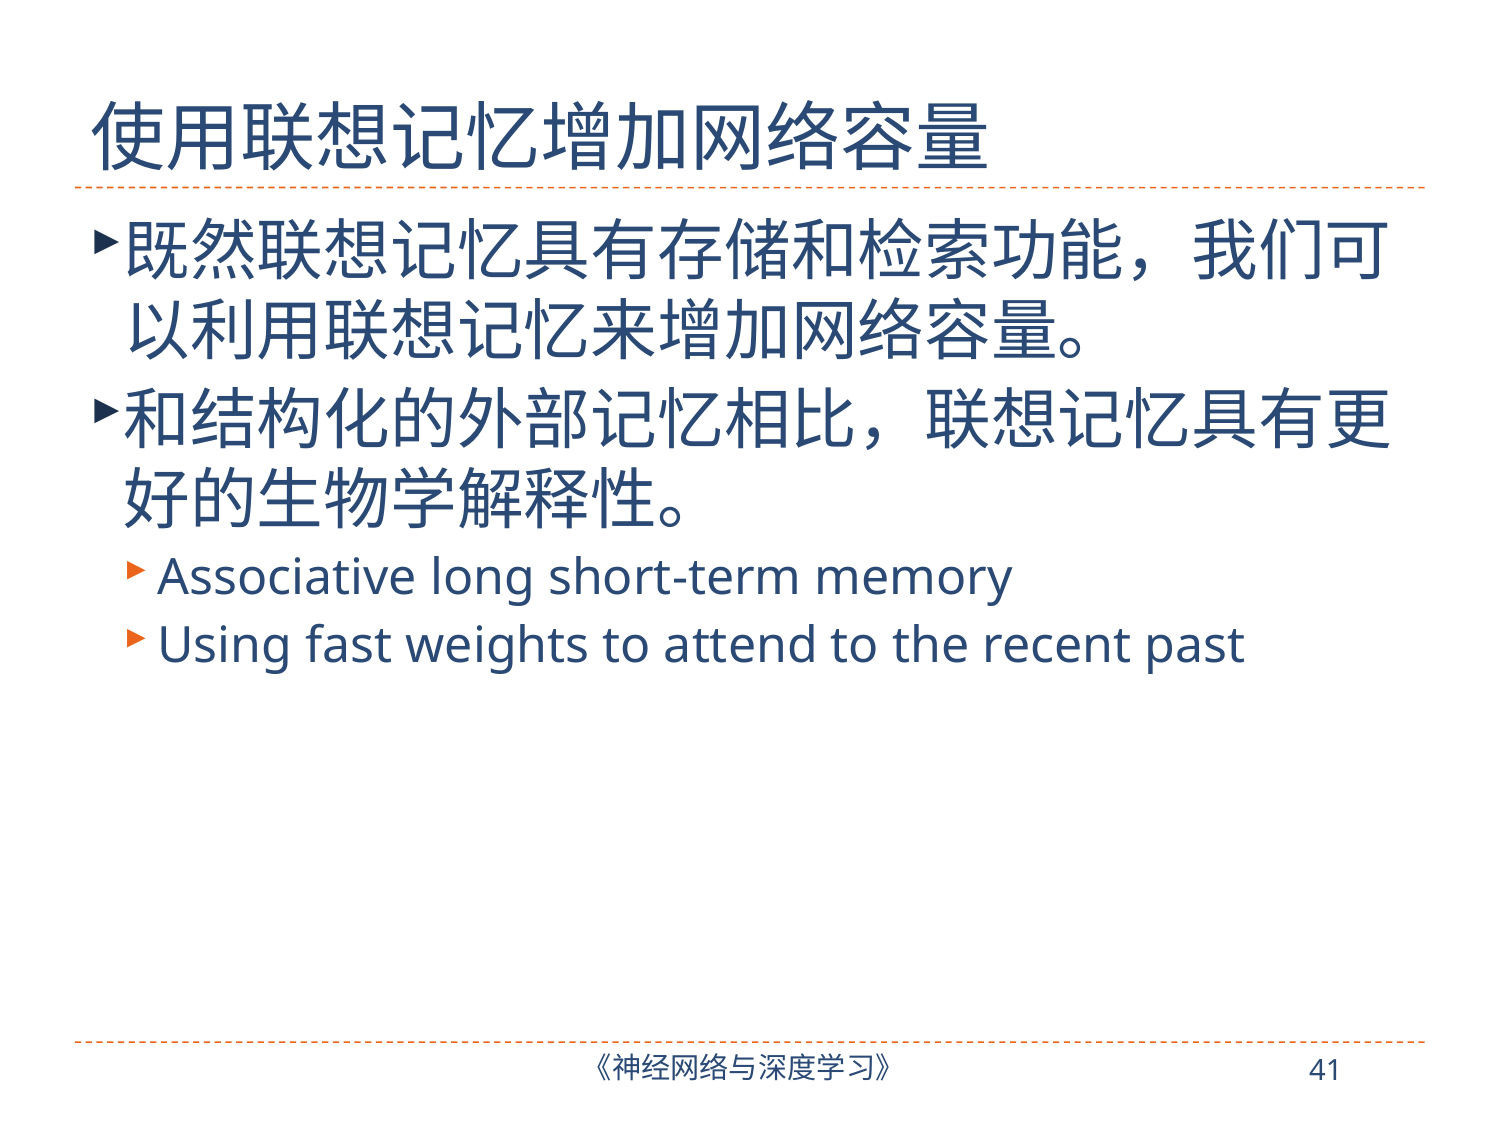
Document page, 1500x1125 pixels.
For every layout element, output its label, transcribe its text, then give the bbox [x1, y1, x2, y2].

title 使用联想记忆增加网络容量 [75, 24, 1425, 188]
list 既然联想记忆具有存储和检索功能，我们可以利用联想记忆来增加网络容量。 和结构化的外部记忆相比，联想记忆具有更好的生物学解释性。 Associative long short-term memory Using fast weights to attend to the recent past [75, 200, 1425, 1010]
